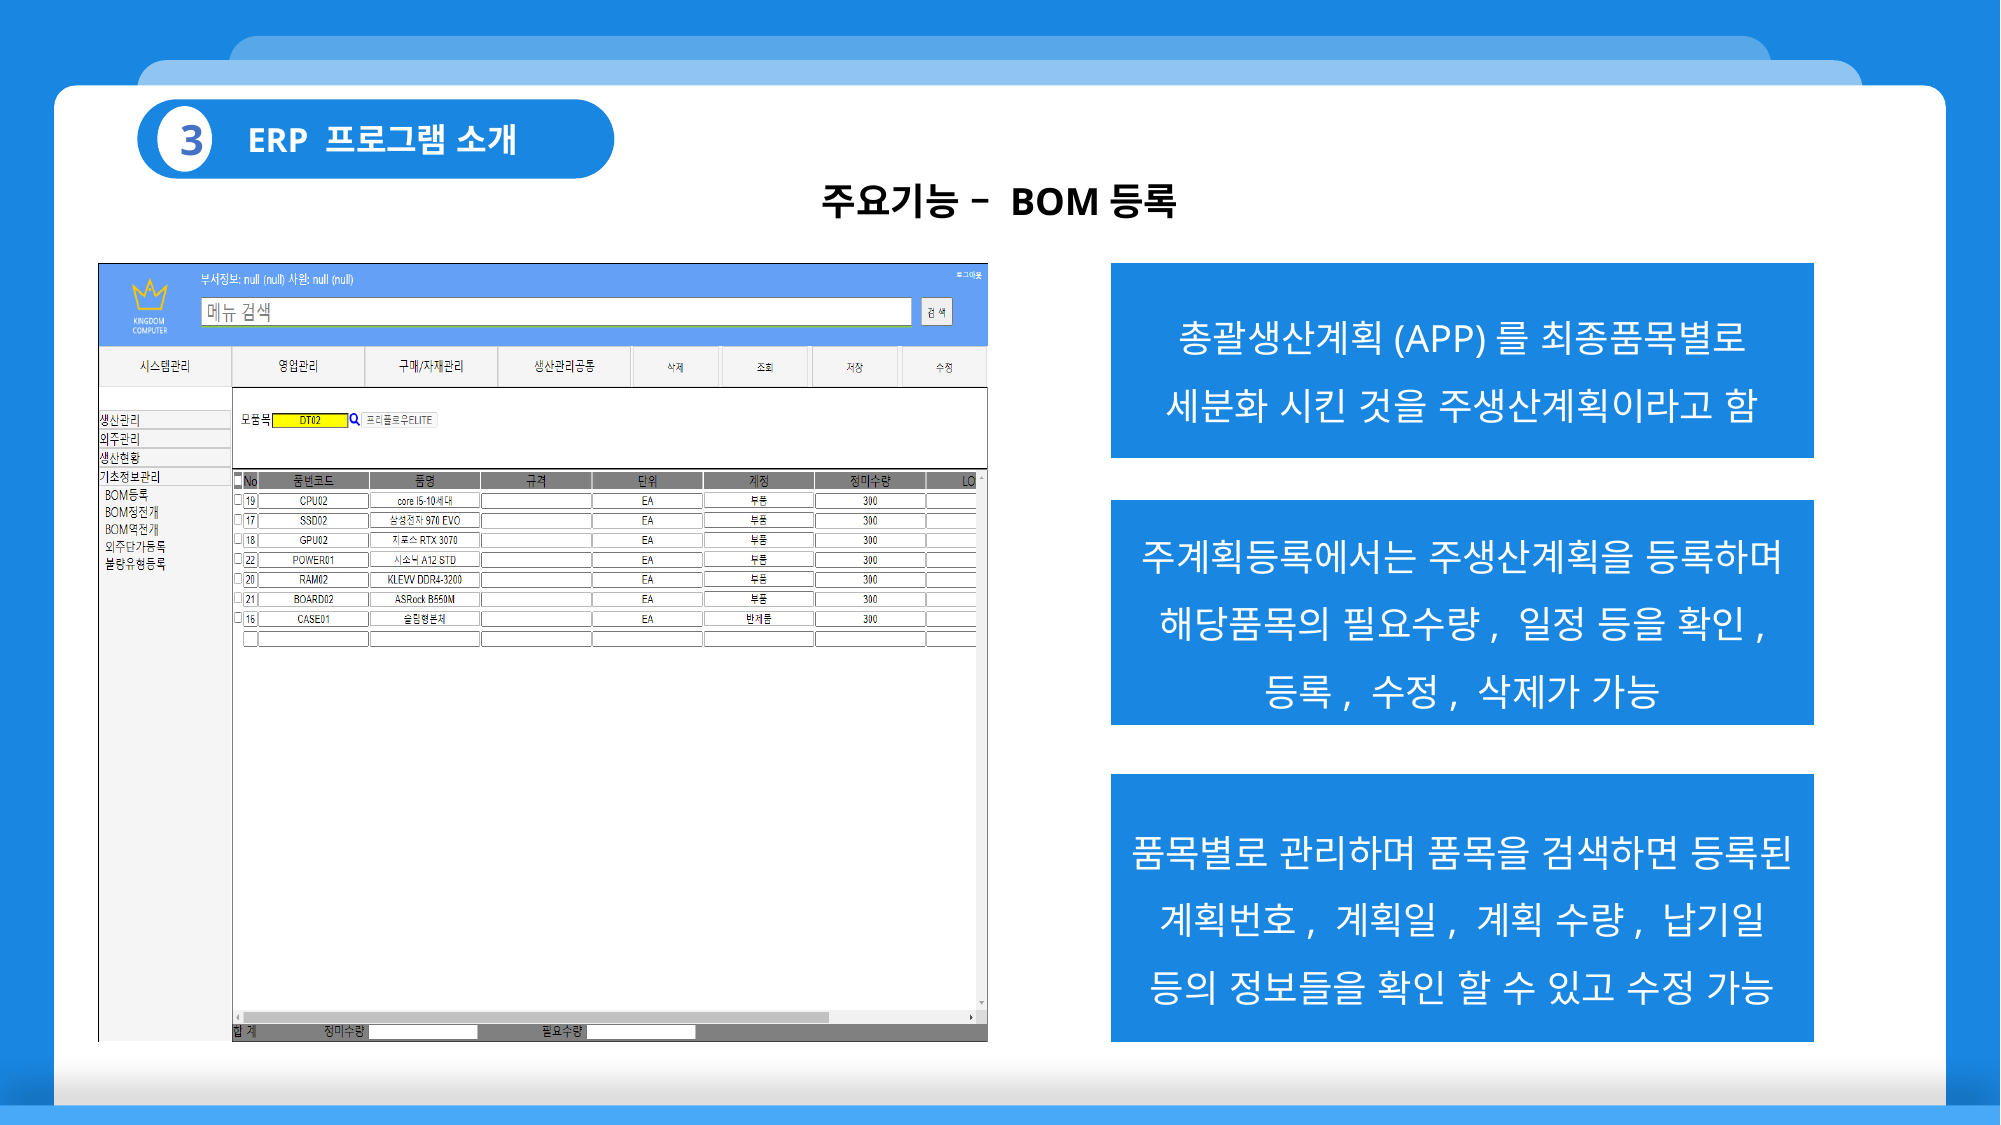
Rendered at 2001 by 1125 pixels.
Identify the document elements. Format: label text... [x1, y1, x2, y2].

text_box [53, 84, 1947, 1068]
text_box 주요기능 – BOM등록 [738, 170, 1262, 231]
text_box [0, 1104, 2000, 1125]
text_box 3 [156, 105, 214, 173]
text_box [228, 34, 1772, 59]
text_box 주계획등록에서는 주생산계획을 등록하며 해당품목의 필요수량, 일정 등을 확인, 등록, 수정, 삭제가 가능 [1111, 500, 1814, 725]
text_box 품목별로 관리하며 품목을 검색하면 등록된 계획번호, 계획일, 계획 수량, 납기일 등의 정보들을 확인 할 수 있고 수정 가능 [1111, 774, 1814, 1042]
picture [98, 263, 988, 1042]
text_box ERP 프로그램 소개 [136, 98, 616, 180]
text_box [136, 59, 1864, 84]
text_box 총괄생산계획(APP)를 최종품목별로 세분화 시킨 것을 주생산계획이라고 함 [1111, 263, 1814, 458]
